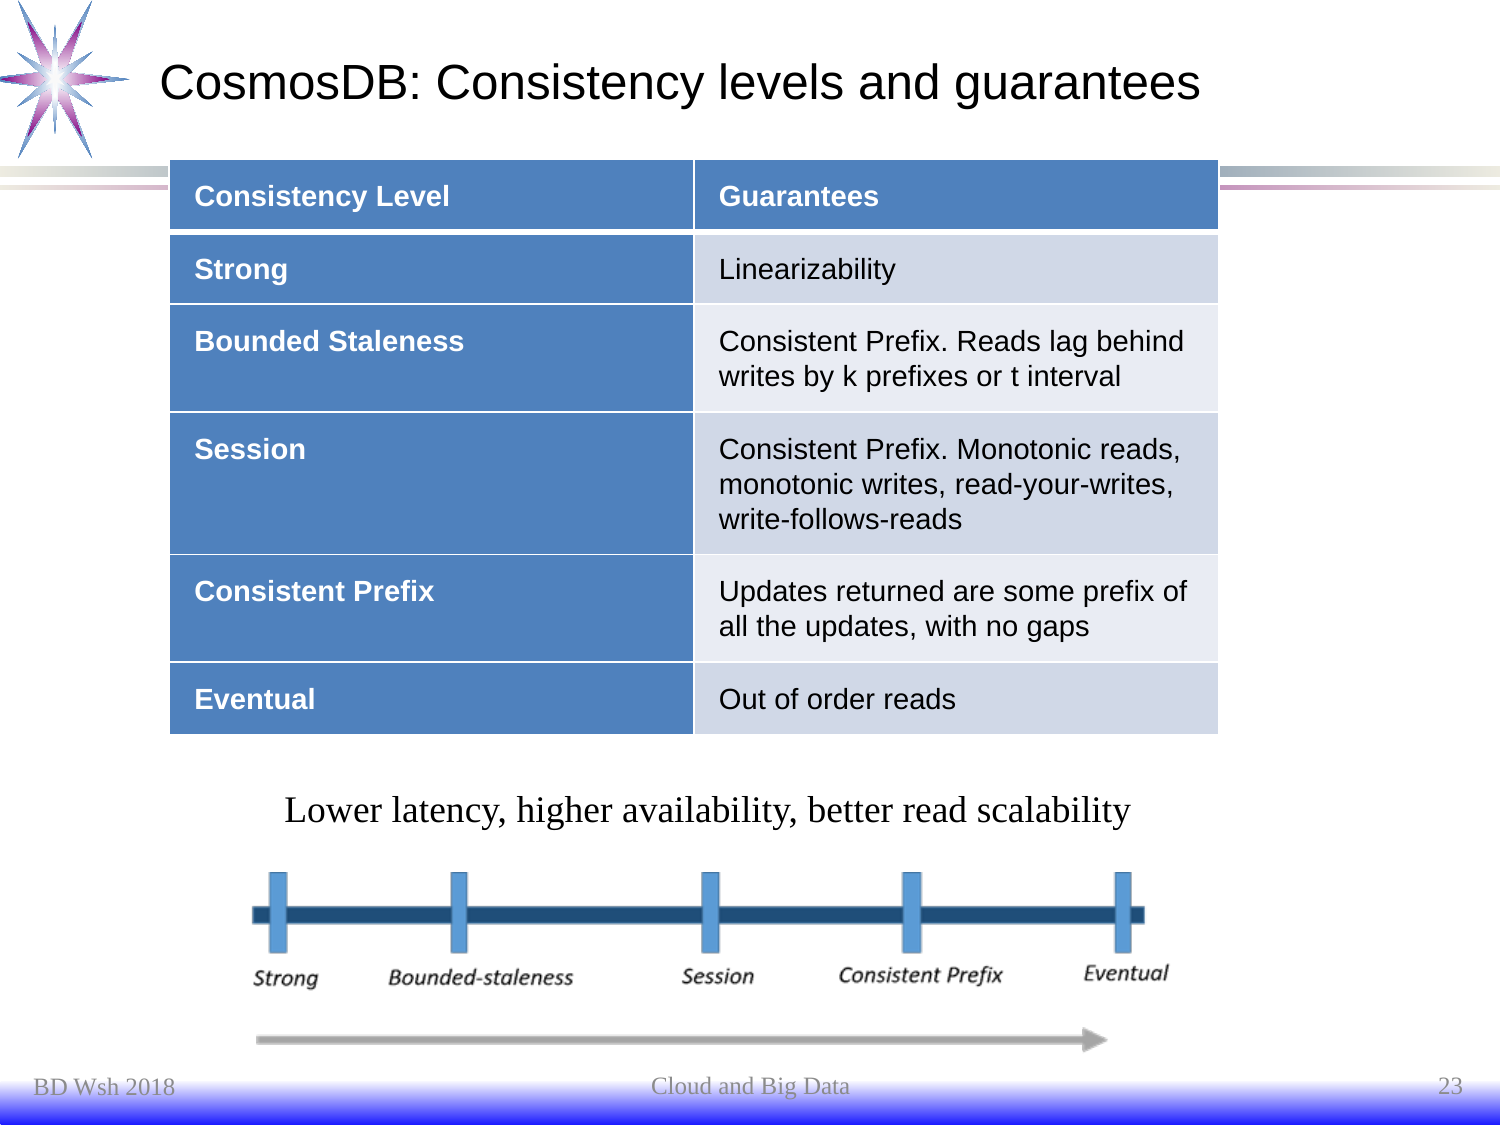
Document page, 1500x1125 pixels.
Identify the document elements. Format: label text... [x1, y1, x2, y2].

text_box Lower latency, higher availability, better read scalability [147, 777, 1280, 838]
table_cell Eventual [170, 663, 693, 734]
slide_number BD Wsh 2018 [18, 1064, 390, 1106]
table_cell Consistent Prefix. Reads lag behind writes by k prefixes or t interval [695, 305, 1218, 411]
table_cell Consistent Prefix. Monotonic reads, monotonic writes, read-your-writes, write-follows-reads [695, 413, 1218, 554]
slide_number 23 [1128, 1064, 1478, 1106]
table_cell Bounded Staleness [170, 305, 693, 411]
footer Cloud and Big Data [513, 1073, 989, 1106]
table_cell Linearizability [695, 235, 1218, 303]
table_cell Session [170, 413, 693, 554]
table_header Guarantees [695, 160, 1218, 229]
title CosmosDB: Consistency levels and guarantees [147, 24, 1425, 135]
picture [239, 872, 1188, 1065]
table_cell Consistent Prefix [170, 555, 693, 661]
table_cell Strong [170, 235, 693, 303]
table_cell Updates returned are some prefix of all the updates, with no gaps [695, 555, 1218, 661]
table_header Consistency Level [170, 160, 693, 229]
table_cell Out of order reads [695, 663, 1218, 734]
